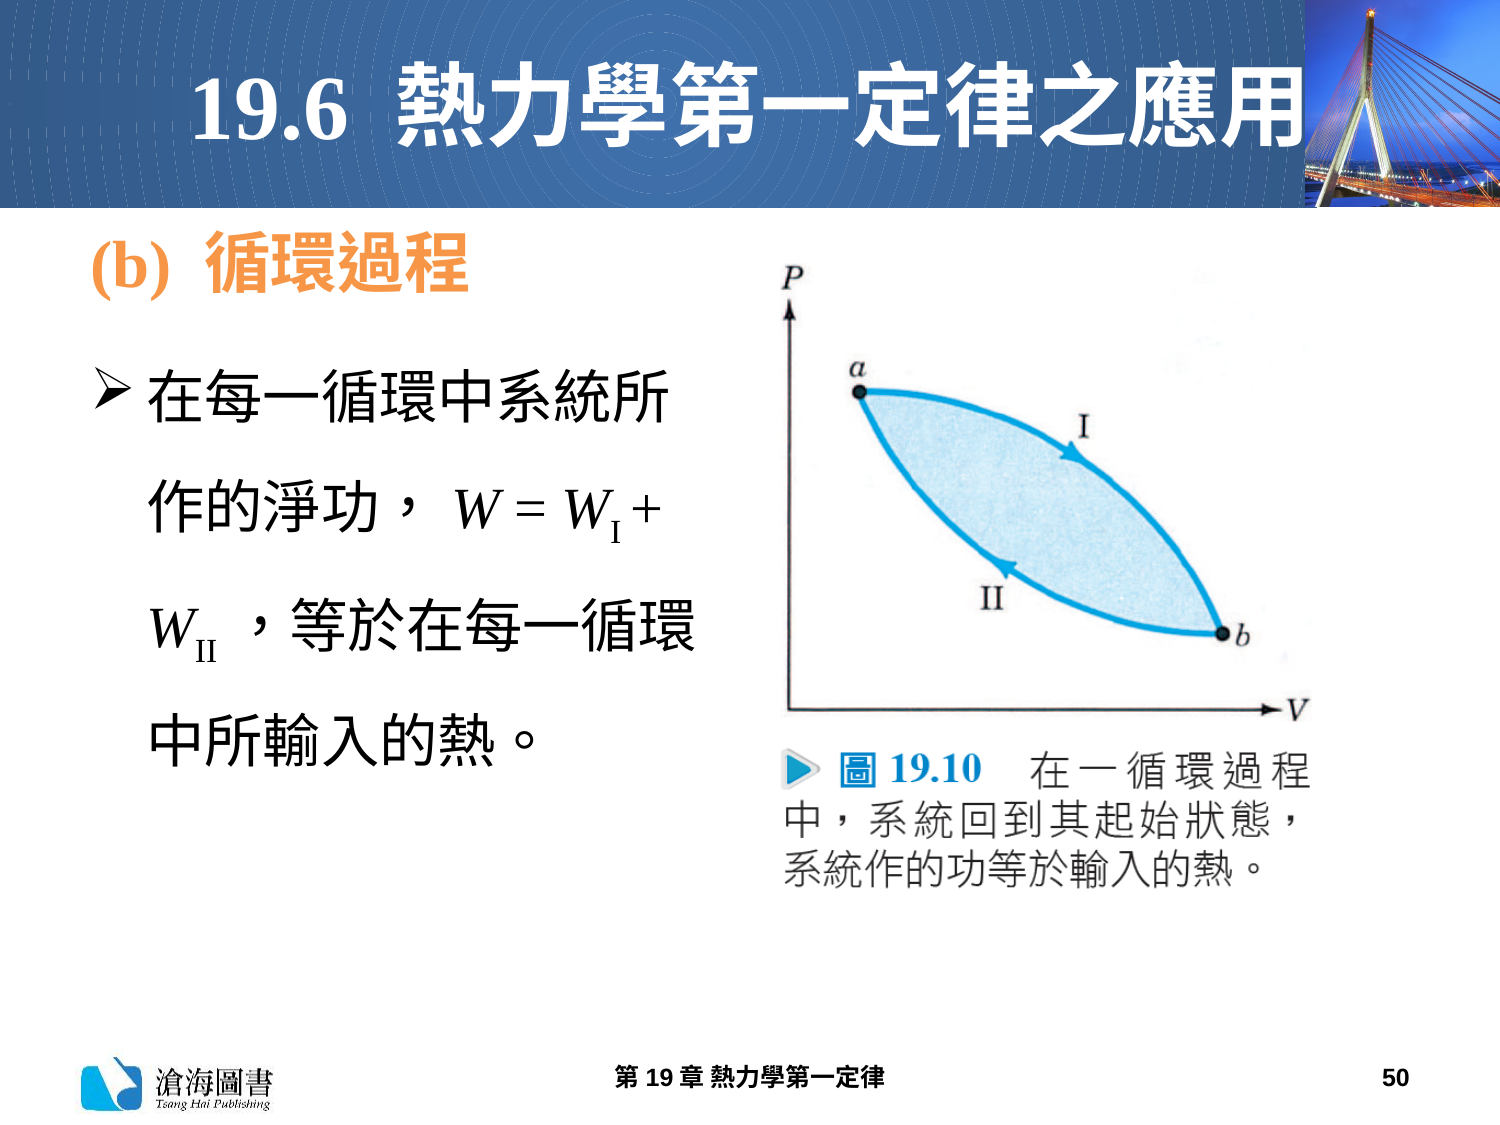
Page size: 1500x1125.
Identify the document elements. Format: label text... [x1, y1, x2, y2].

picture [1305, 0, 1500, 207]
slide_number 50 [1074, 1046, 1425, 1107]
list (b) 循環過程 在每一循環中系統所作的淨功，W = WI + WII，等於在每一循環中所輸入的熱。 [75, 219, 738, 1047]
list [762, 256, 1324, 895]
picture [75, 1049, 274, 1118]
title 19.6 熱力學第一定律之應用 [75, 21, 1425, 185]
footer 第19章 熱力學第一定律 [512, 1046, 988, 1107]
